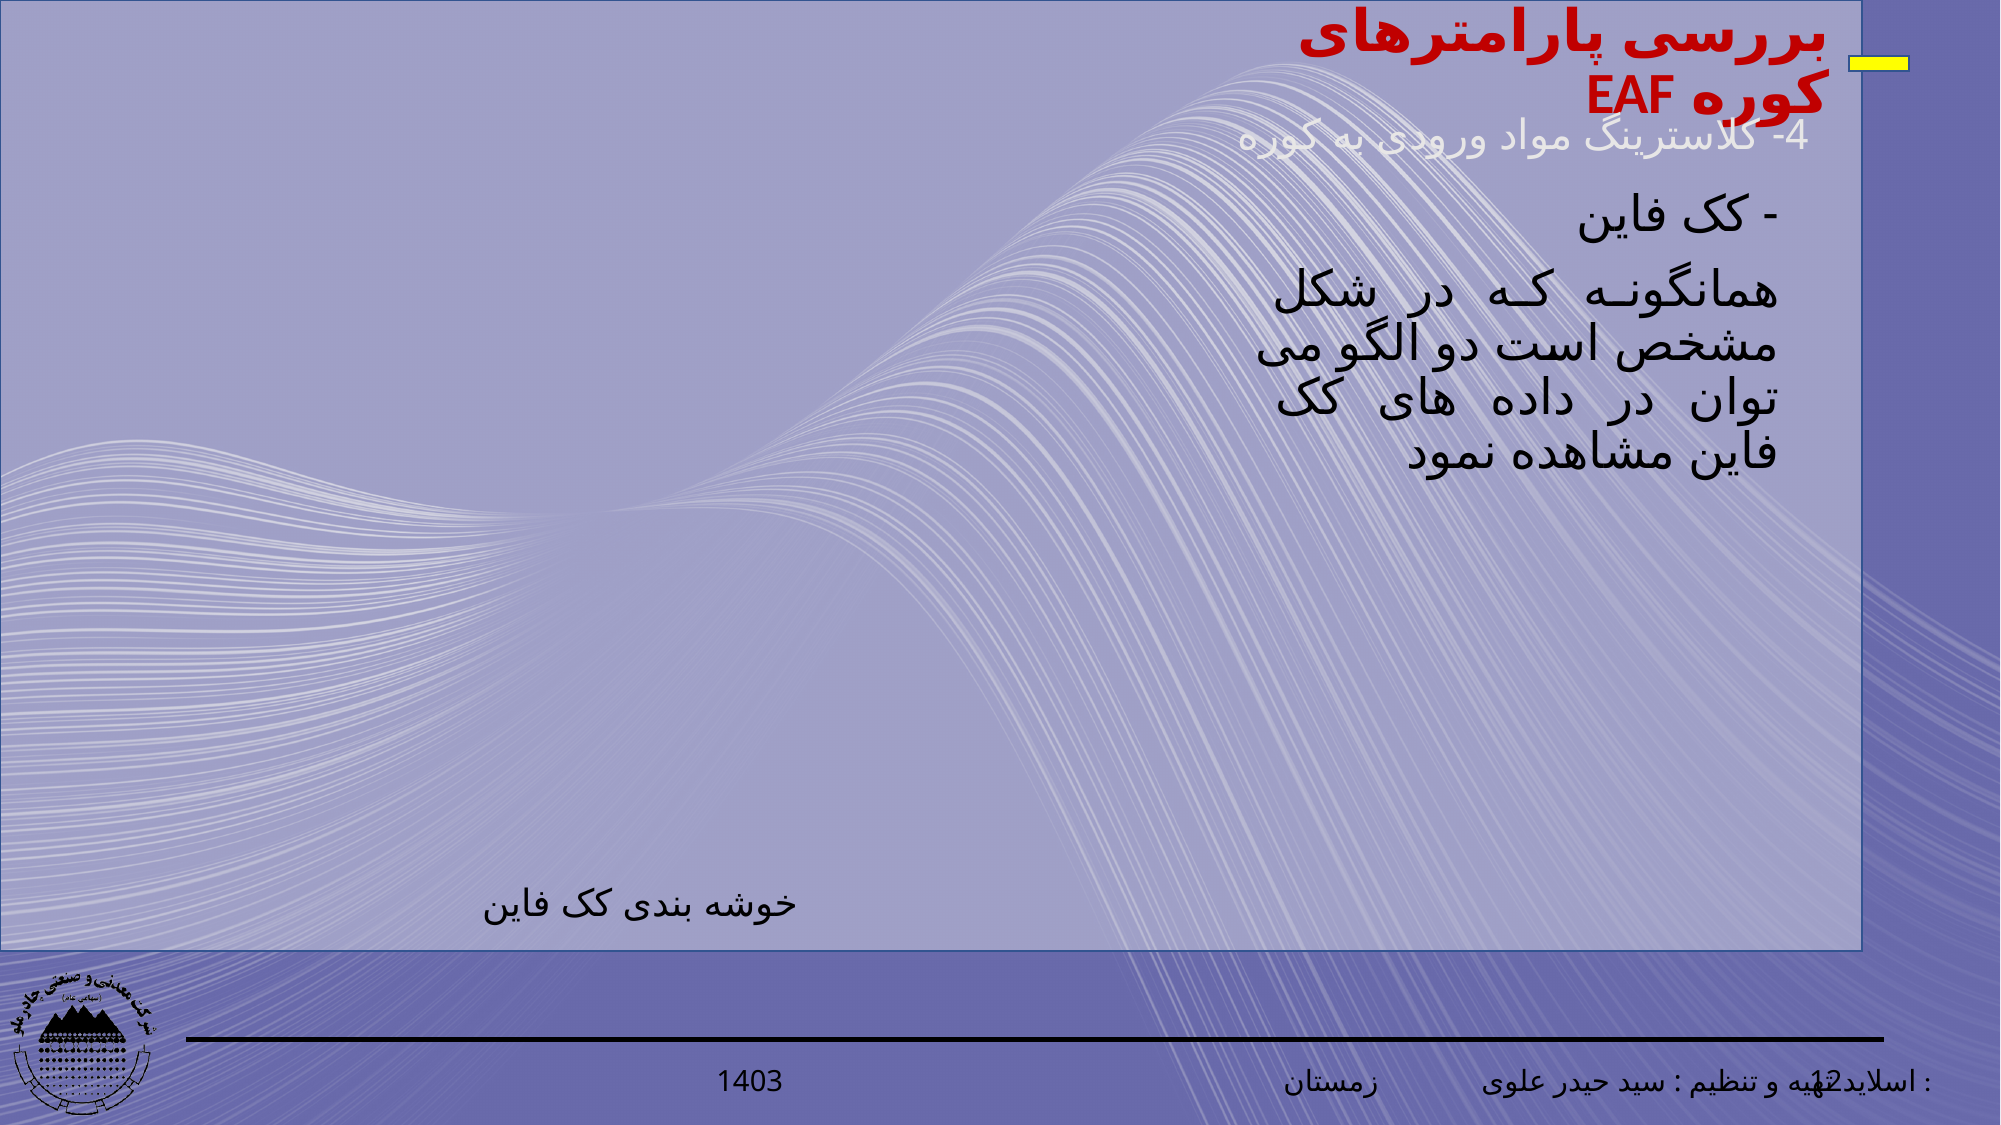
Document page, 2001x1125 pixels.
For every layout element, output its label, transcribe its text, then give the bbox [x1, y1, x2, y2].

list خوشه بندی کک فاین [39, 861, 1240, 949]
footer تهیه و تنظیم : سید حیدر علوی زمستان 1403 [699, 1052, 1300, 1113]
picture [39, 185, 1240, 861]
slide_number 15اسلاید : [1, 1, 1861, 950]
list 4- کلاسترینگ مواد ورودی به کوره [41, 106, 1824, 182]
slide_number 12اسلاید : [1503, 1052, 1954, 1113]
subtitle - کک فاین همانگونه که در شکل مشخص است دو الگو می توان در داده های کک فاین مشاهده نمود [1239, 182, 1795, 949]
picture [0, 0, 2001, 1125]
